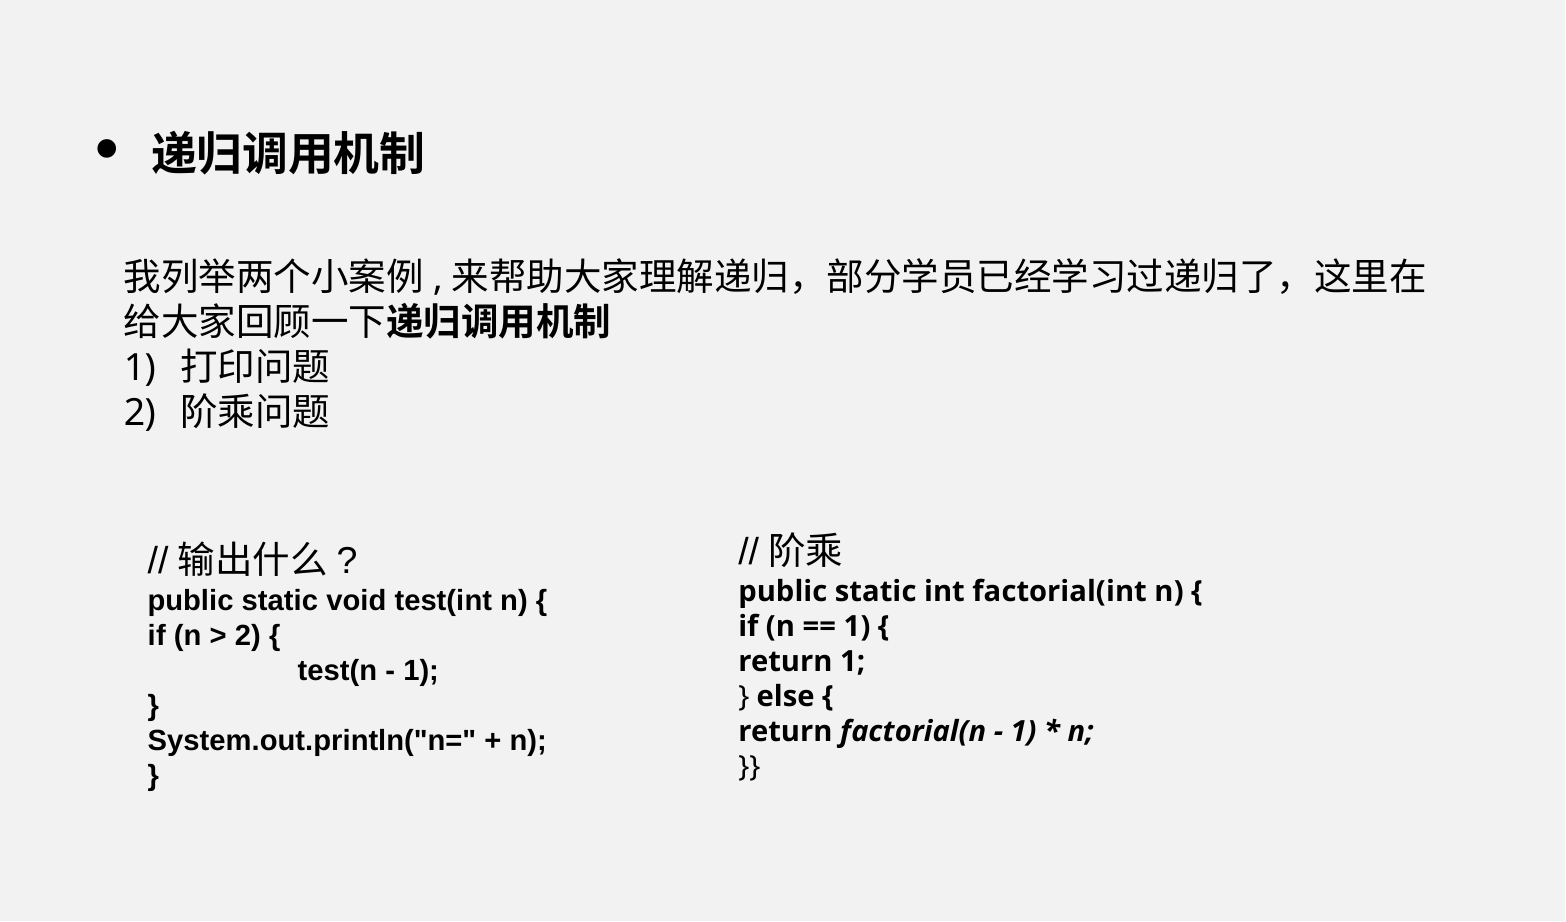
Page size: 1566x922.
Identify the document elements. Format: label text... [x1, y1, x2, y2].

text_box 我列举两个小案例,来帮助大家理解递归，部分学员已经学习过递归了，这里在给大家回顾一下递归调用机制 打印问题 阶乘问题 [109, 200, 1445, 801]
text_box //阶乘 public static int factorial(int n) { if (n == 1) { return 1; } else { return factorial(n - 1) * n; }} [723, 519, 1350, 790]
text_box //输出什么? public static void test(int n) { if (n > 2) { test(n - 1); } System.out.println("n=" + n); } [132, 528, 570, 799]
text_box 递归调用机制 [79, 123, 1325, 188]
